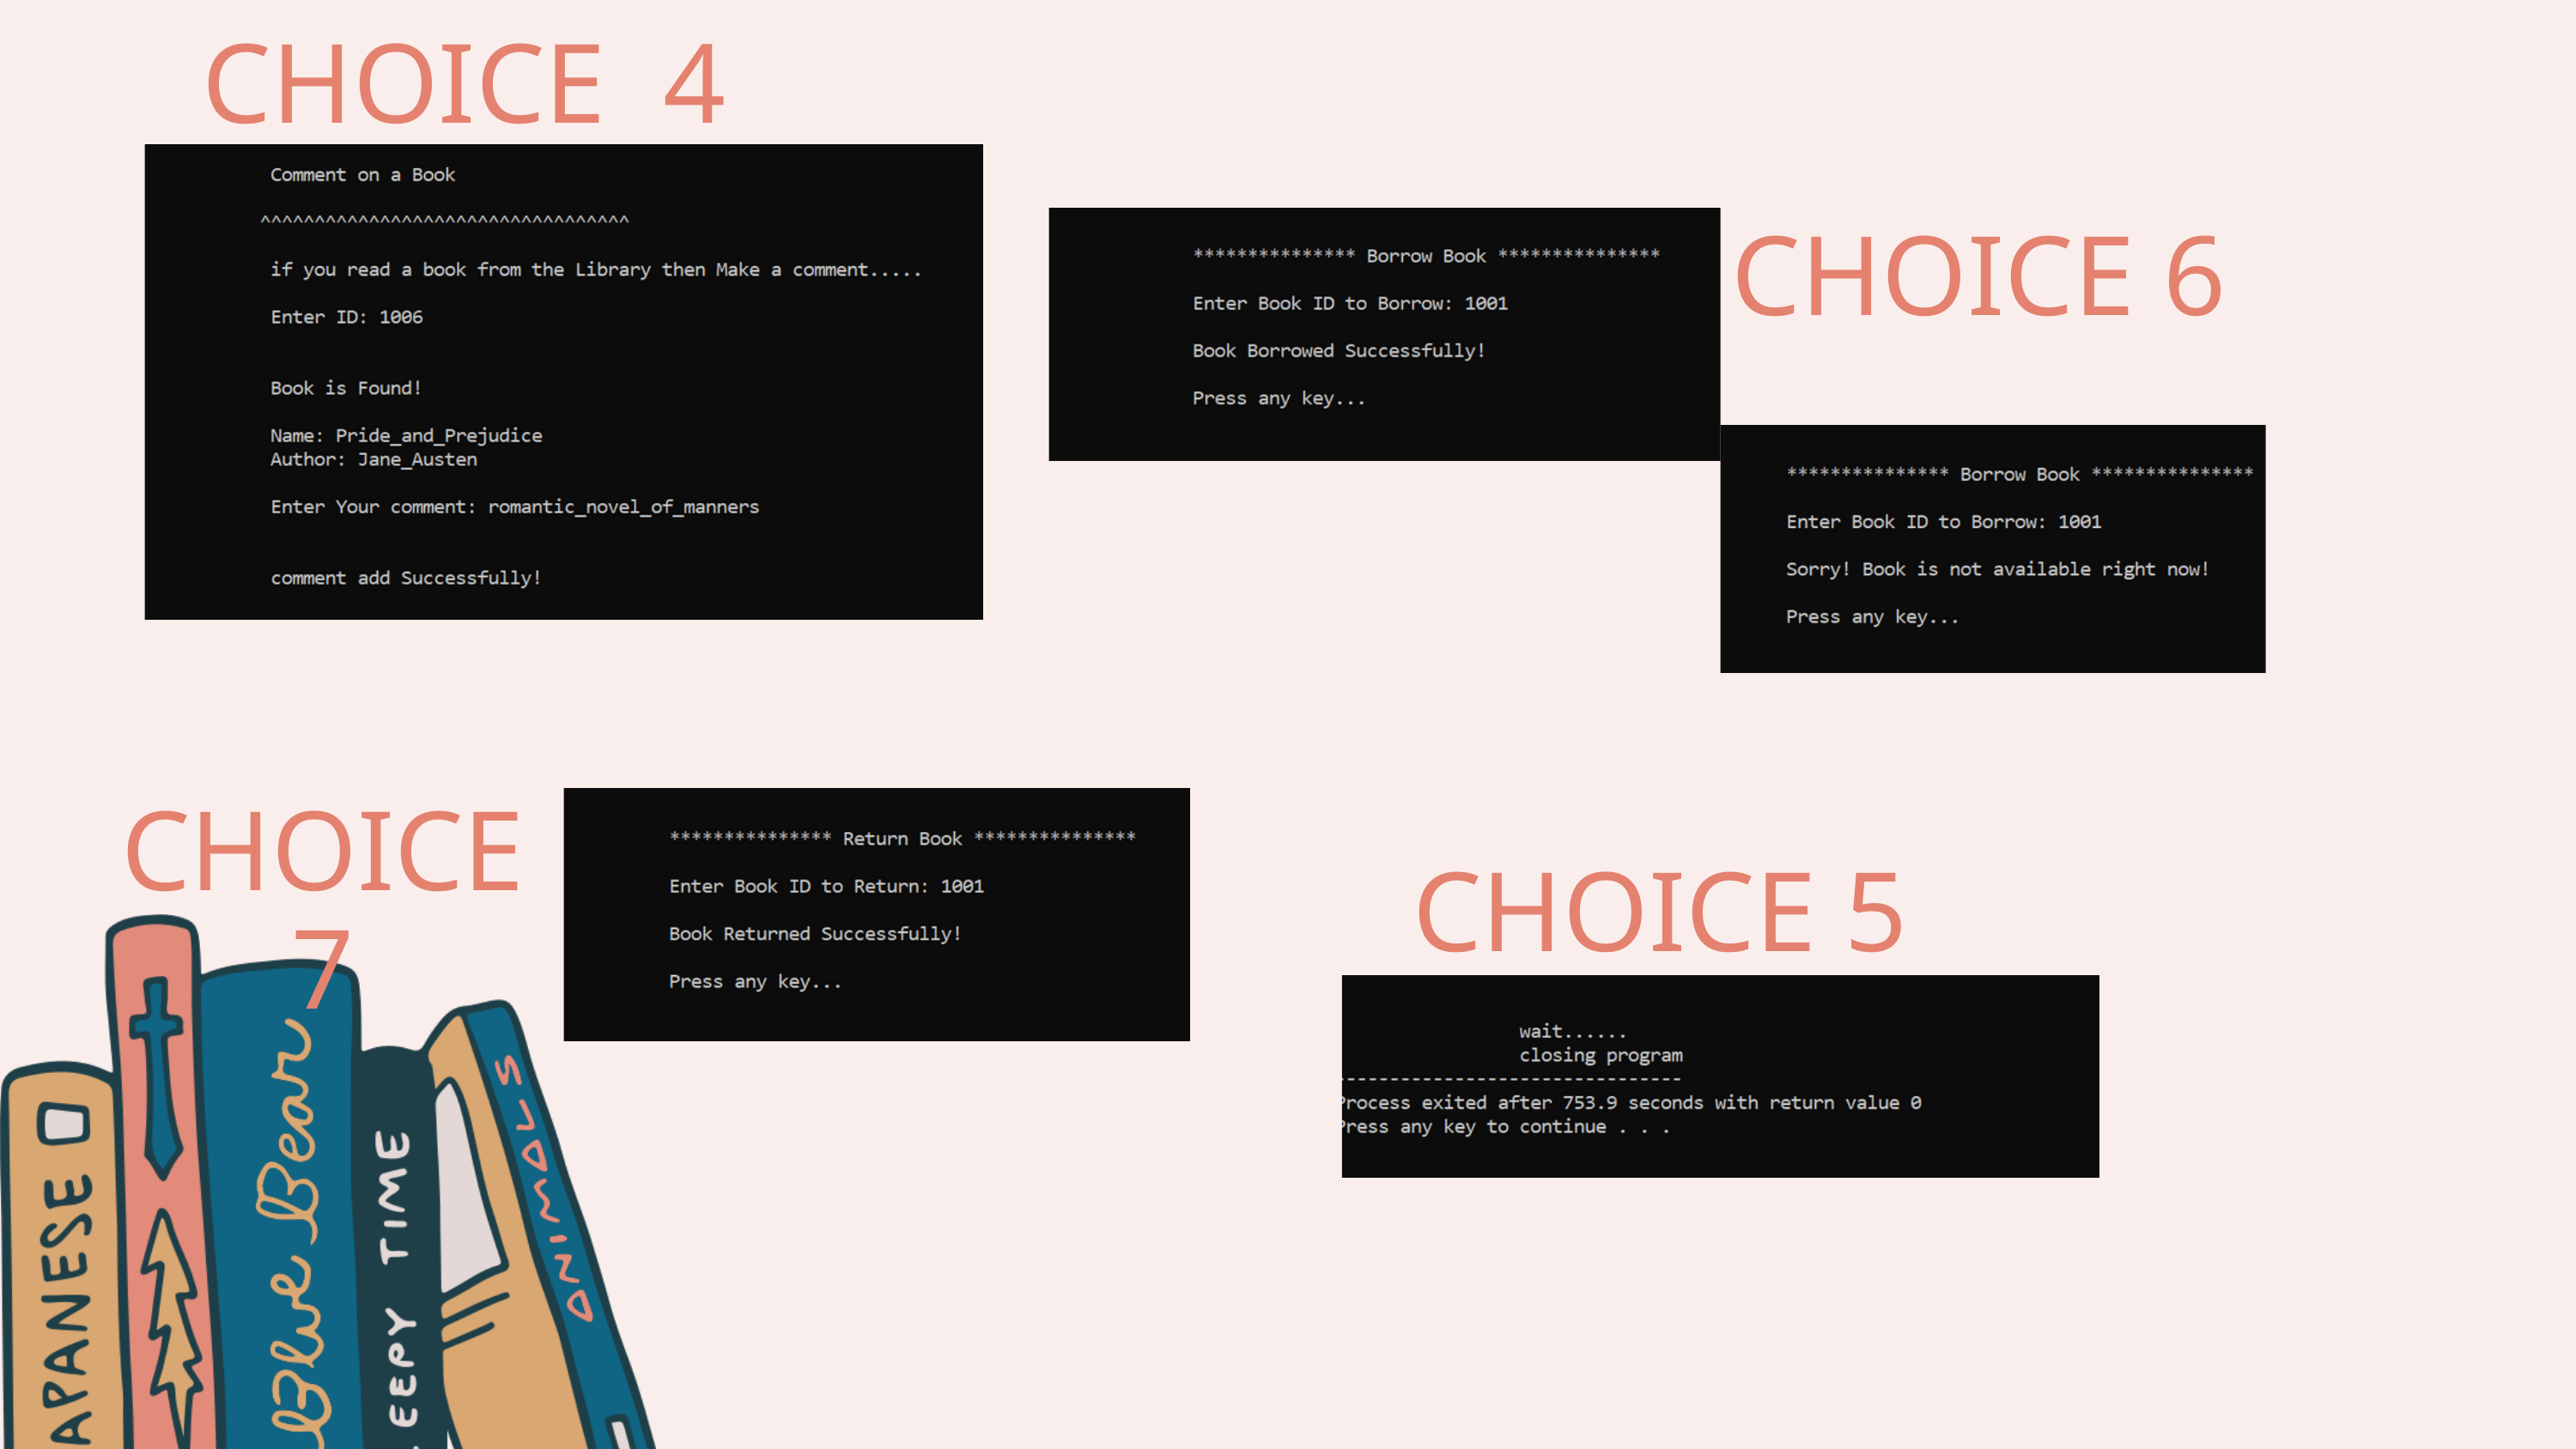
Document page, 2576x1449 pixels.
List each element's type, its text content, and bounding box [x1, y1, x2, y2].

text_box CHOICE 6 [982, 219, 2576, 338]
text_box CHOICE 7 [82, 793, 564, 1031]
text_box CHOICE 4 [0, 26, 1461, 145]
text_box [563, 788, 1190, 1041]
text_box [144, 145, 983, 620]
text_box [1048, 338, 1721, 461]
text_box [1720, 425, 2266, 674]
text_box CHOICE 5 [664, 855, 2576, 974]
text_box [1341, 975, 2099, 1178]
text_box [0, 914, 665, 1449]
text_box [1048, 208, 1721, 219]
